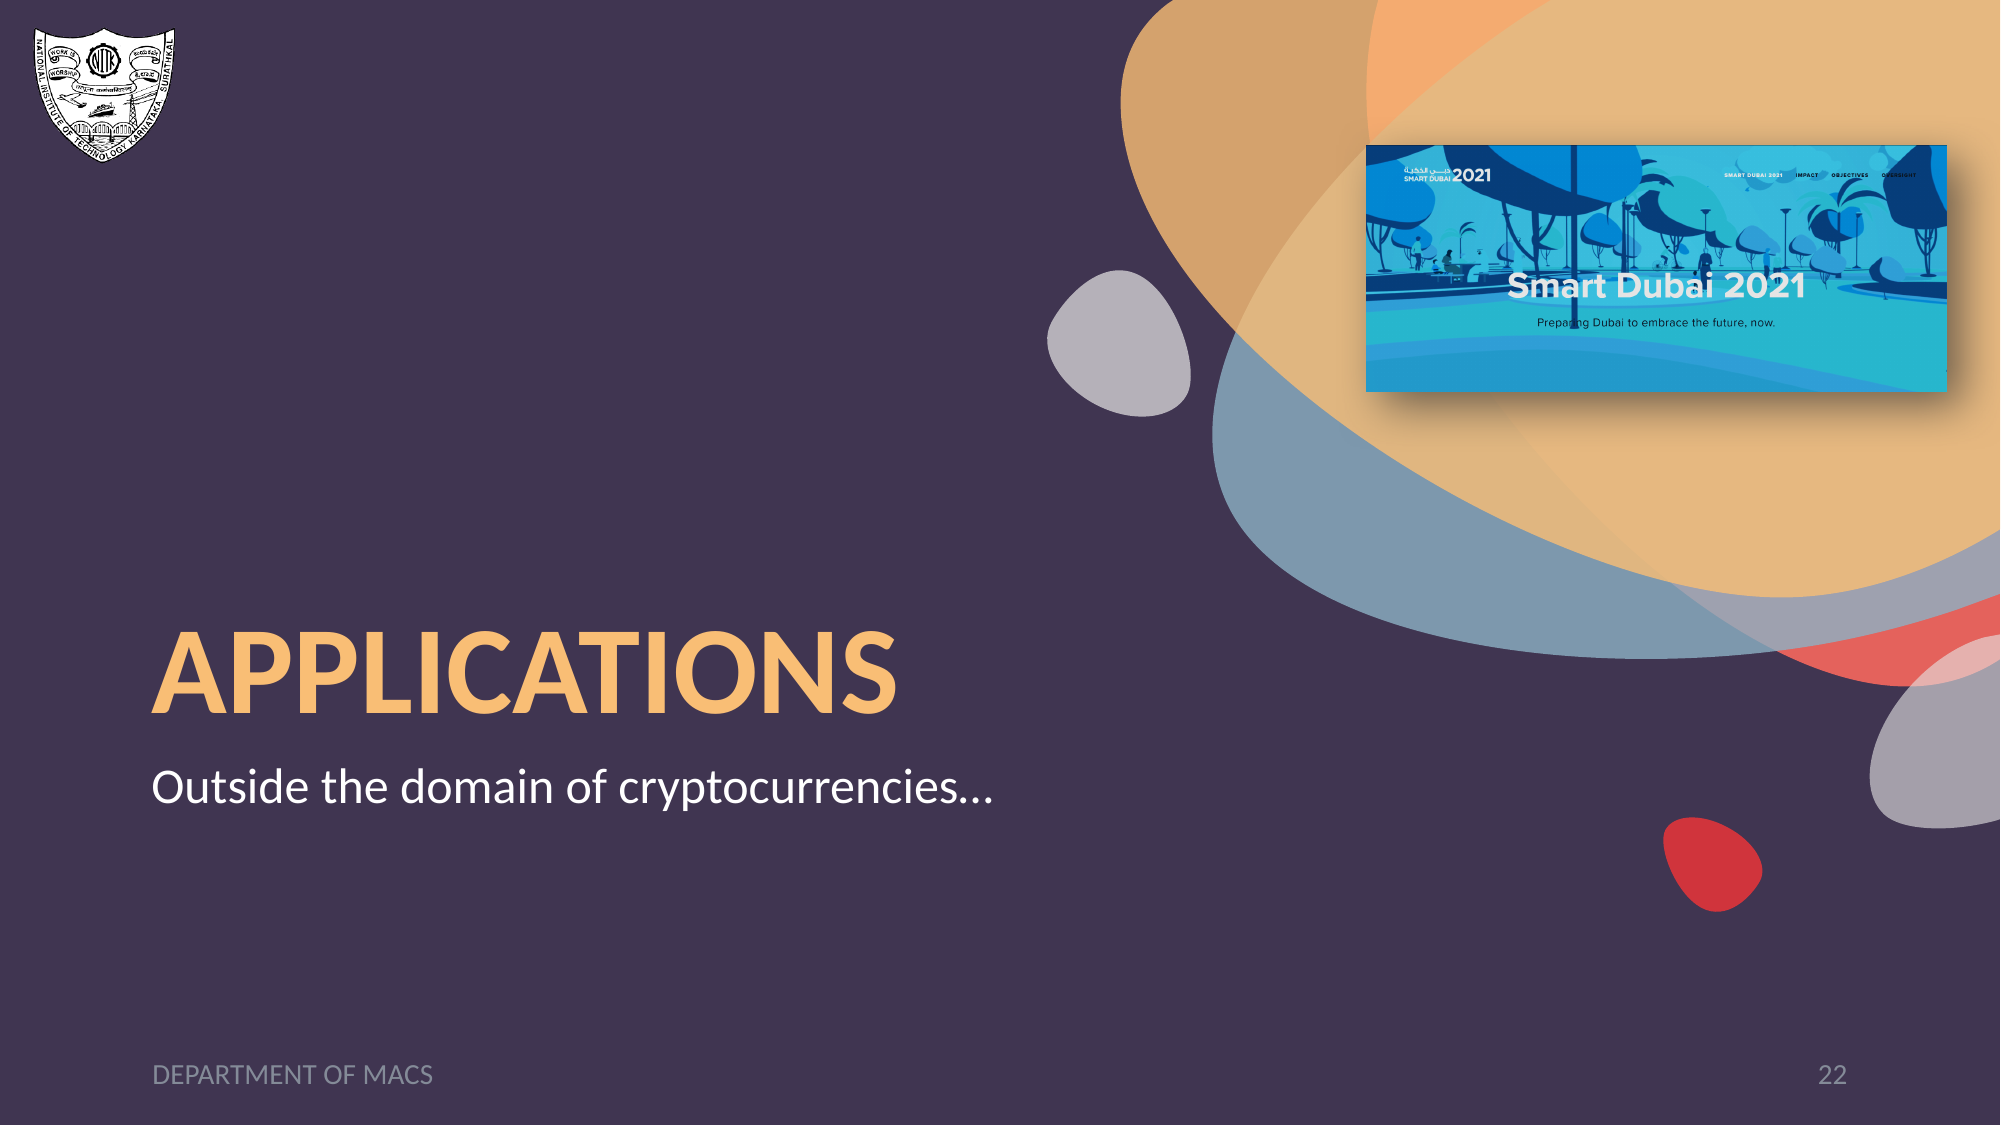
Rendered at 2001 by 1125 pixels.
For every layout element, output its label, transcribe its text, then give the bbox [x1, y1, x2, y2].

slide_number DEPARTMENT OF MACS [137, 1042, 588, 1103]
slide_number 22 [1412, 1042, 1863, 1103]
list Outside the domain of cryptocurrencies… [136, 752, 1862, 999]
picture [1366, 145, 1947, 392]
picture [31, 22, 177, 168]
title APPLICATIONS [136, 280, 1862, 749]
